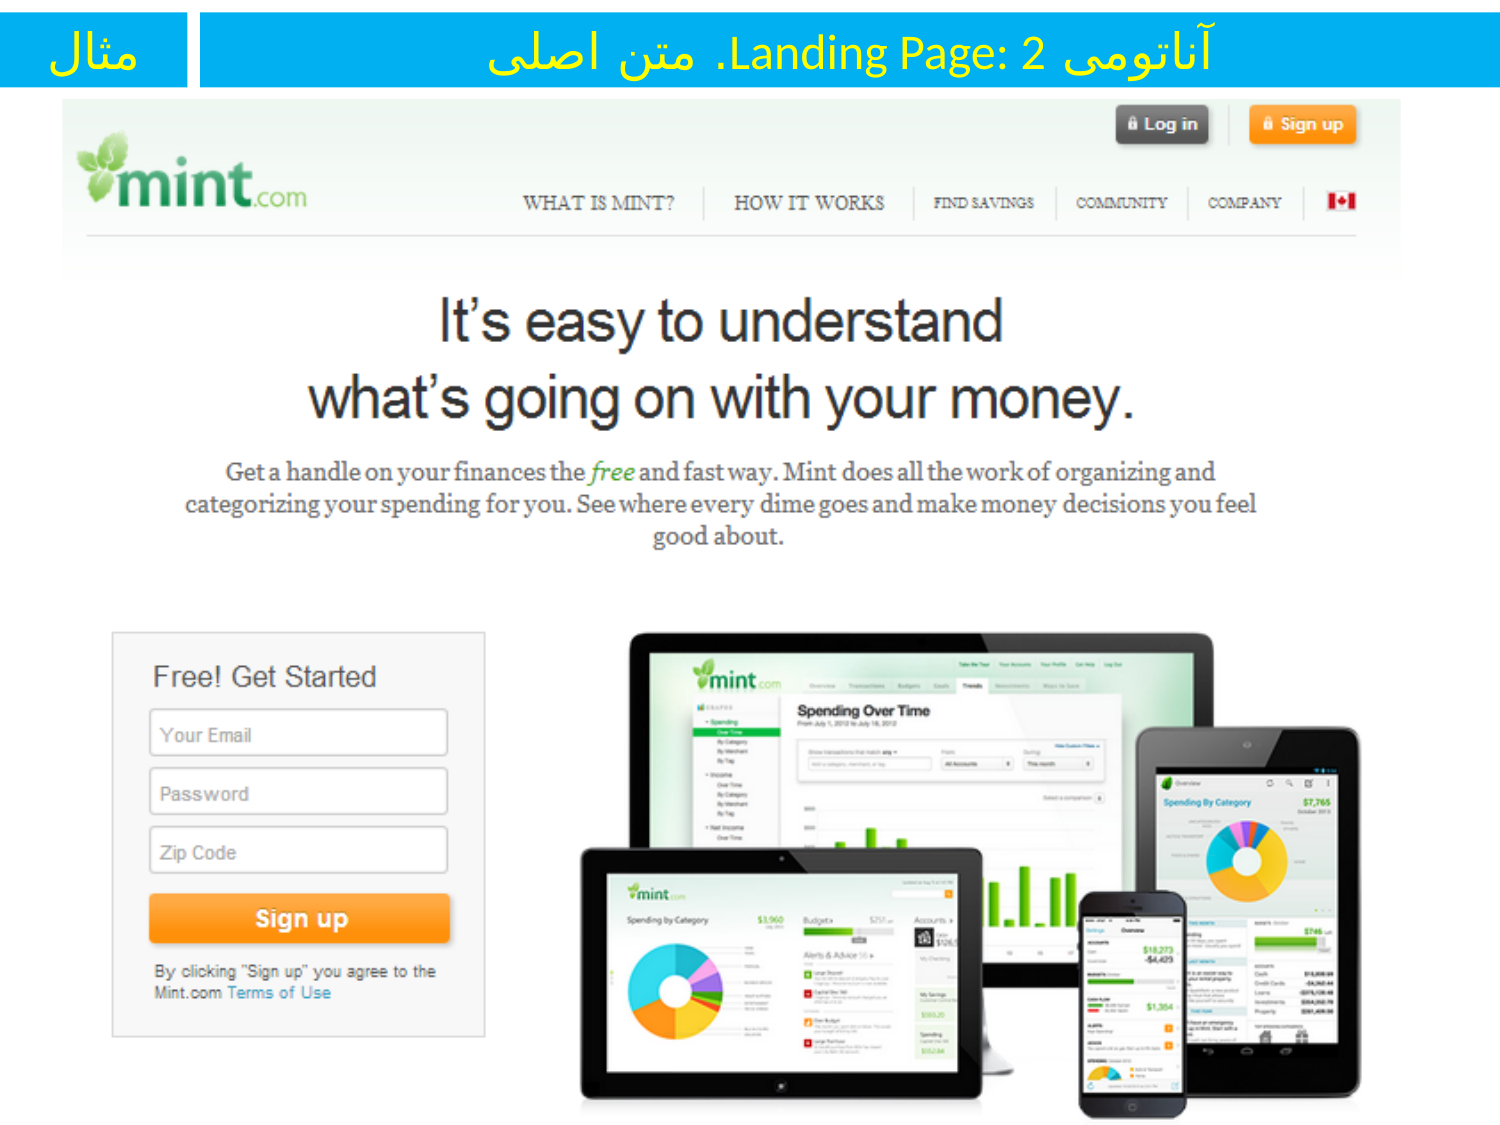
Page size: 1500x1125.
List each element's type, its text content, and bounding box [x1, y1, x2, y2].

text_box آناتومی Landing Page: 2. متن اصلی [197, 10, 1500, 90]
text_box مثال [0, 10, 190, 90]
picture [62, 99, 1401, 1125]
